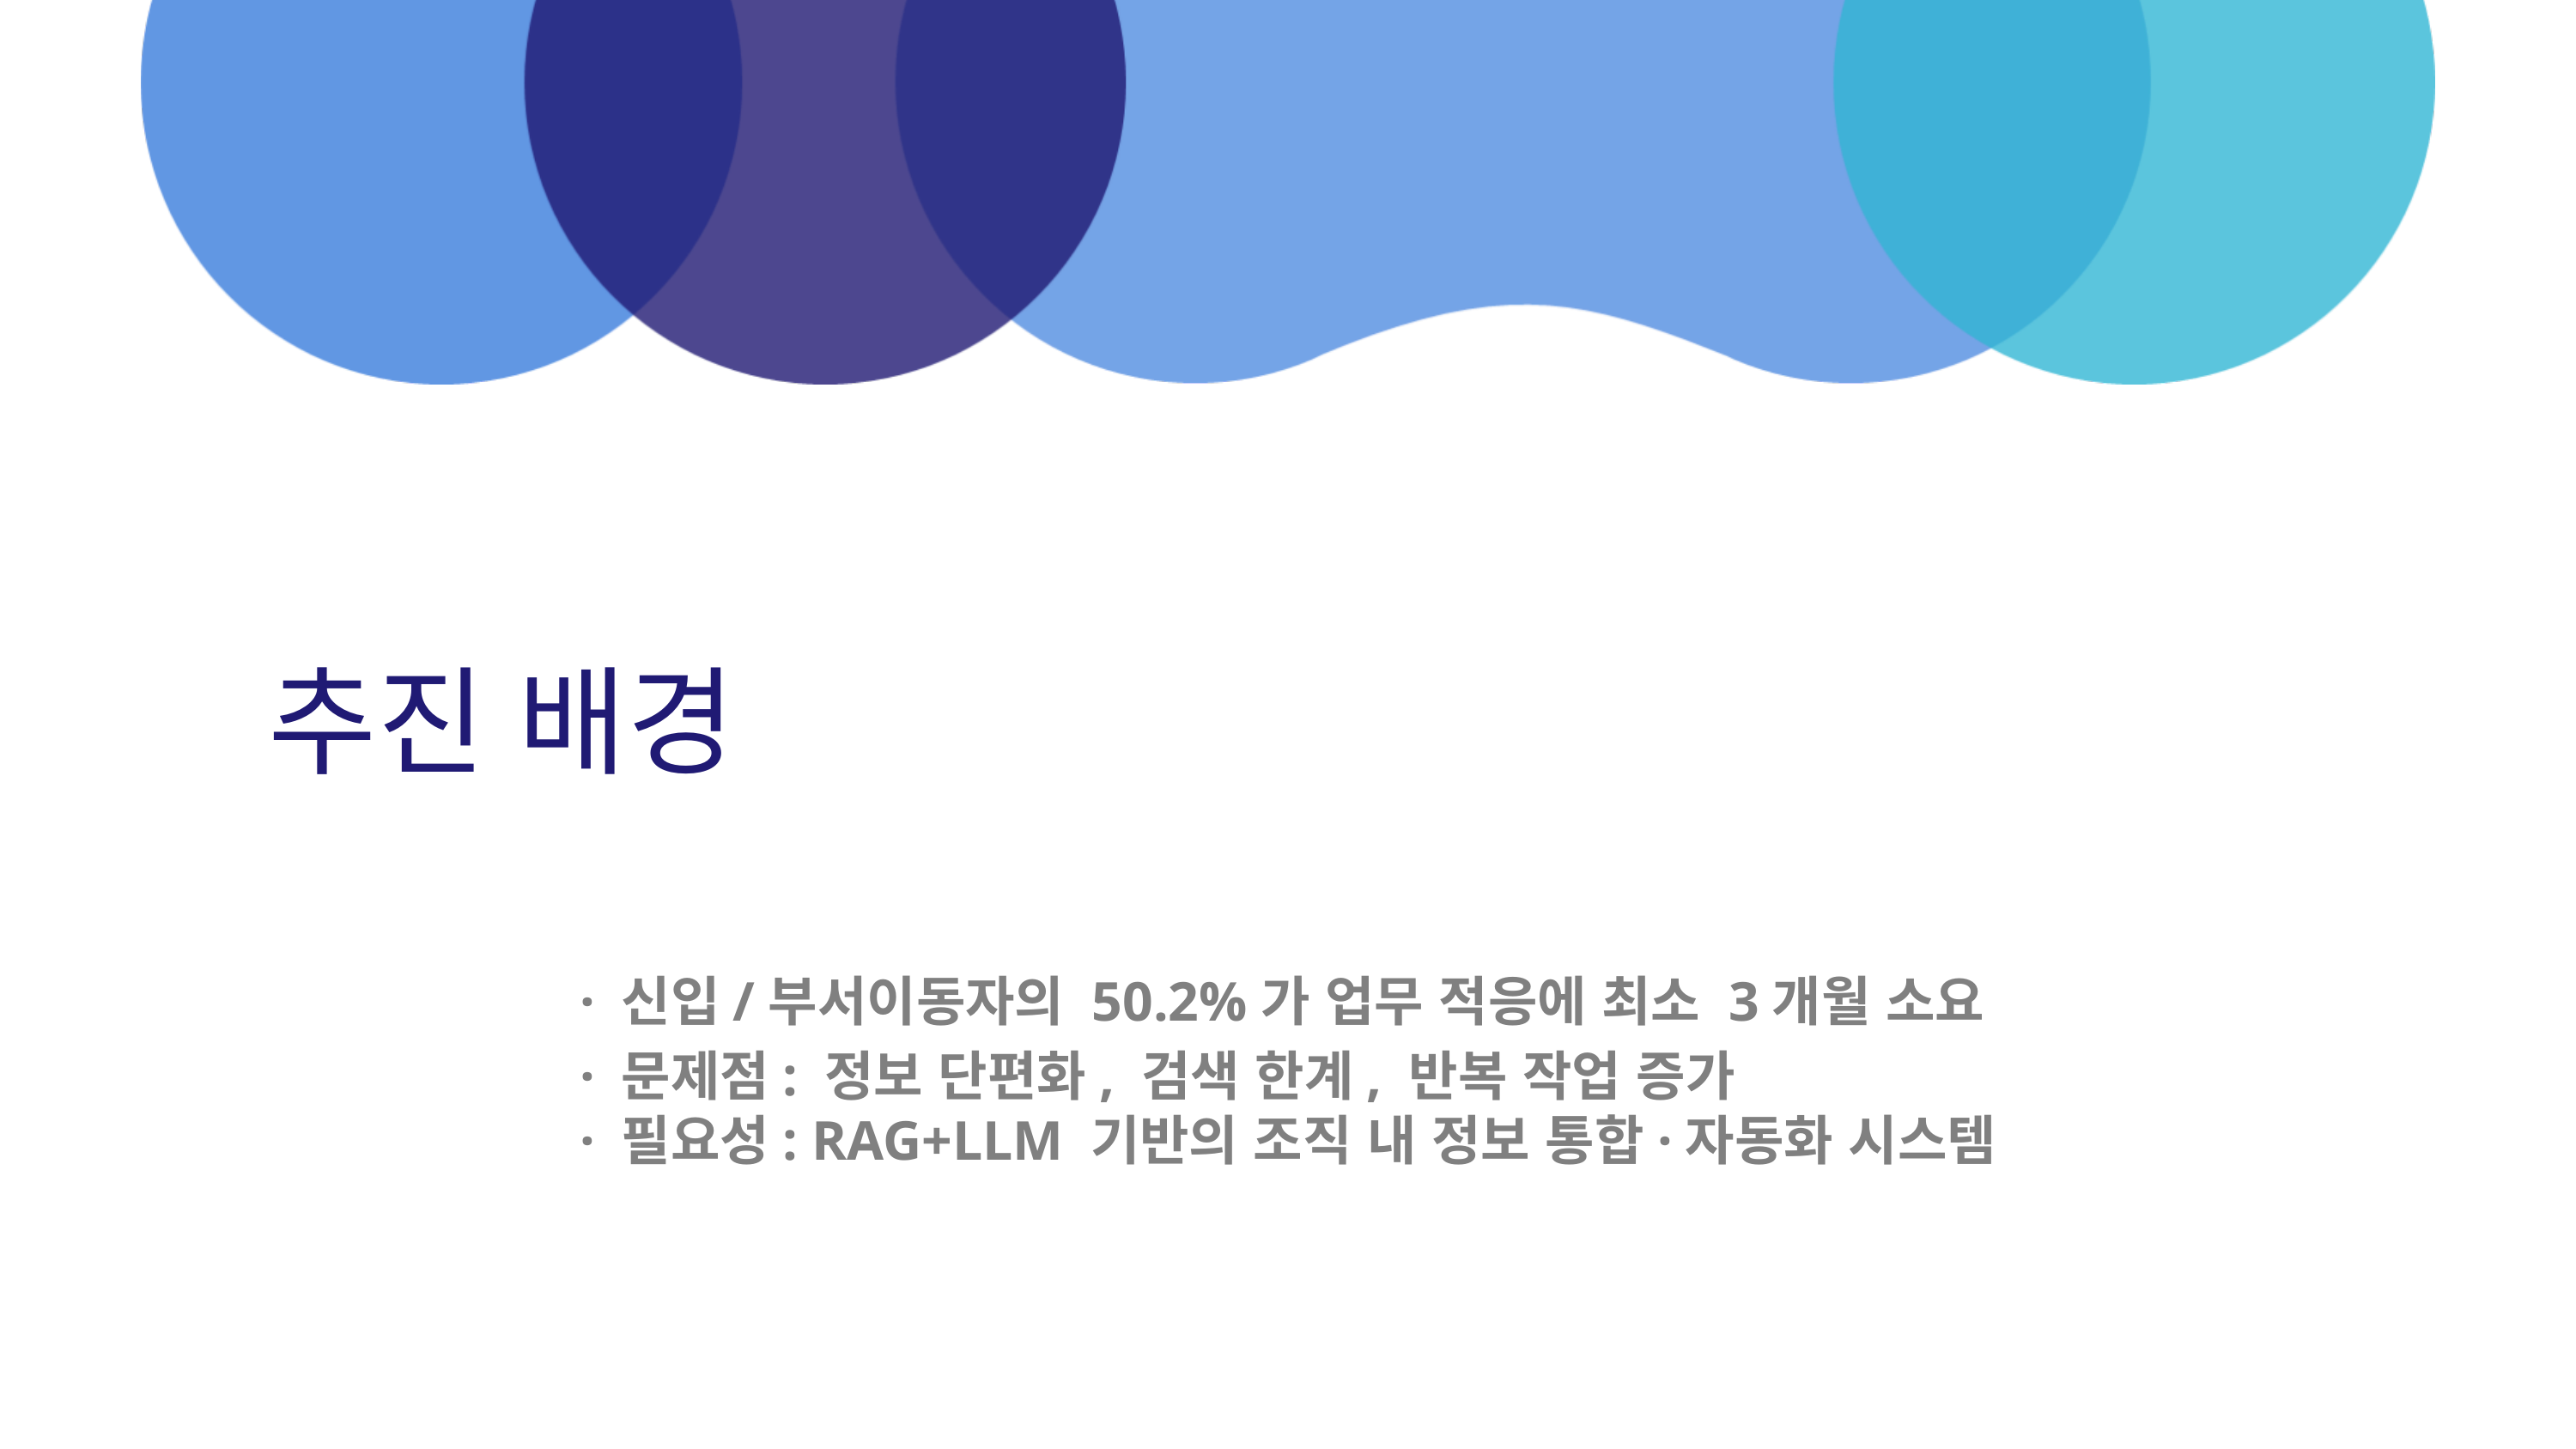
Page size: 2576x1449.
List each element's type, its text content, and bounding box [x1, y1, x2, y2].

text_box 추진 배경 [268, 640, 1061, 807]
text_box · 신입/부서이동자의 50.2%가 업무 적응에 최소 3개월 소요 · 문제점: 정보 단편화, 검색 한계, 반복 작업 증가 · 필요성: RAG+LLM 기반의 조직 내 정보 통합·자동화 시스템 [579, 983, 2369, 1145]
picture [141, 0, 2435, 385]
